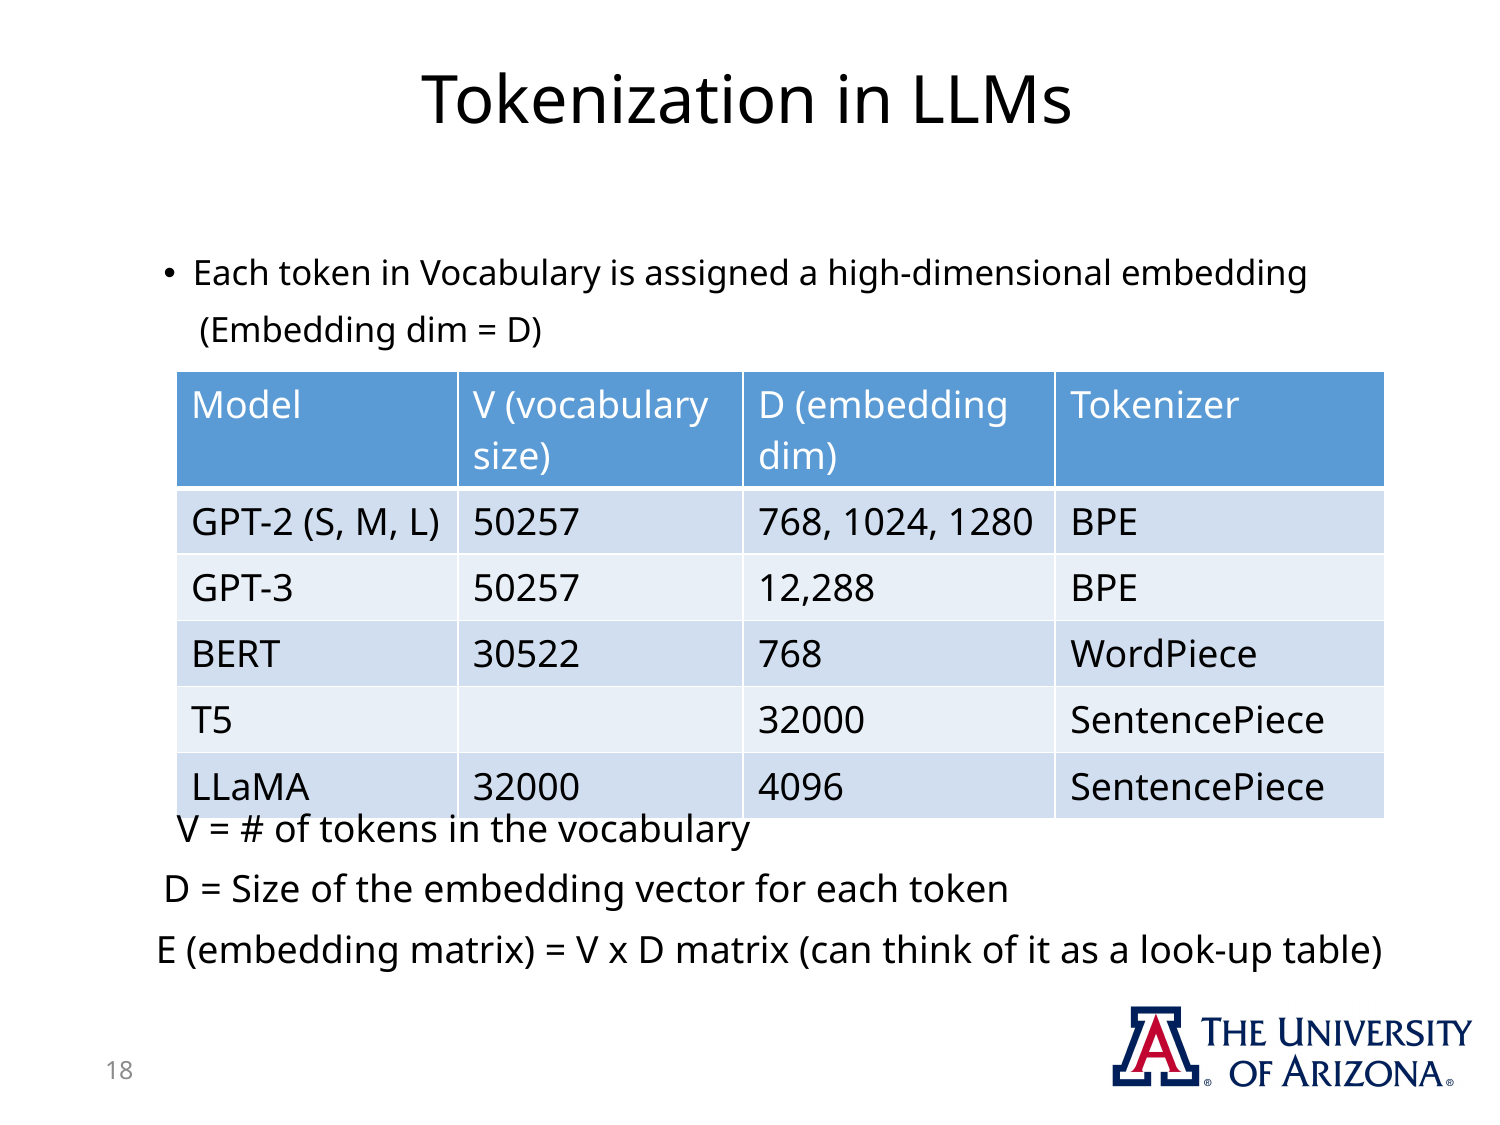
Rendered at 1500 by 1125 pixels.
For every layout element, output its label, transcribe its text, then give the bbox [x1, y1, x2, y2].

subtitle Each token in Vocabulary is assigned a high-dimensional embedding (Embedding dim = D) [148, 248, 1386, 359]
table_header V (vocabulary size) [459, 372, 742, 486]
text_box E (embedding matrix) = V x D matrix (can think of it as a look-up table) [141, 918, 1399, 979]
table_cell 50257 [459, 555, 742, 620]
slide_number 18 [76, 1049, 149, 1094]
table_cell 30522 [459, 621, 742, 686]
table_cell 768 [744, 621, 1054, 686]
table_cell GPT-3 [177, 555, 457, 620]
table_cell BPE [1056, 555, 1384, 620]
table_cell 12,288 [744, 555, 1054, 620]
table_cell T5 [177, 687, 457, 752]
table_header Tokenizer [1056, 372, 1384, 486]
table_cell SentencePiece [1056, 687, 1384, 752]
table_cell BERT [177, 621, 457, 686]
table_cell WordPiece [1056, 621, 1384, 686]
table_cell SentencePiece [1056, 753, 1384, 818]
picture [1105, 1000, 1478, 1094]
table_cell 50257 [459, 491, 742, 553]
table_cell BPE [1056, 491, 1384, 553]
table_cell 4096 [744, 753, 1054, 818]
table_cell 32000 [459, 753, 742, 797]
table_header Model [177, 372, 457, 486]
table_cell LLaMA [177, 753, 457, 797]
table_header D (embedding dim) [744, 372, 1054, 486]
table_cell 32000 [744, 687, 1054, 752]
text_box D = Size of the embedding vector for each token [148, 857, 1026, 918]
table_cell 768, 1024, 1280 [744, 491, 1054, 553]
text_box V = # of tokens in the vocabulary [161, 797, 766, 857]
table_cell [459, 687, 742, 752]
table_cell GPT-2 (S, M, L) [177, 491, 457, 553]
title Tokenization in LLMs [110, 34, 1386, 146]
